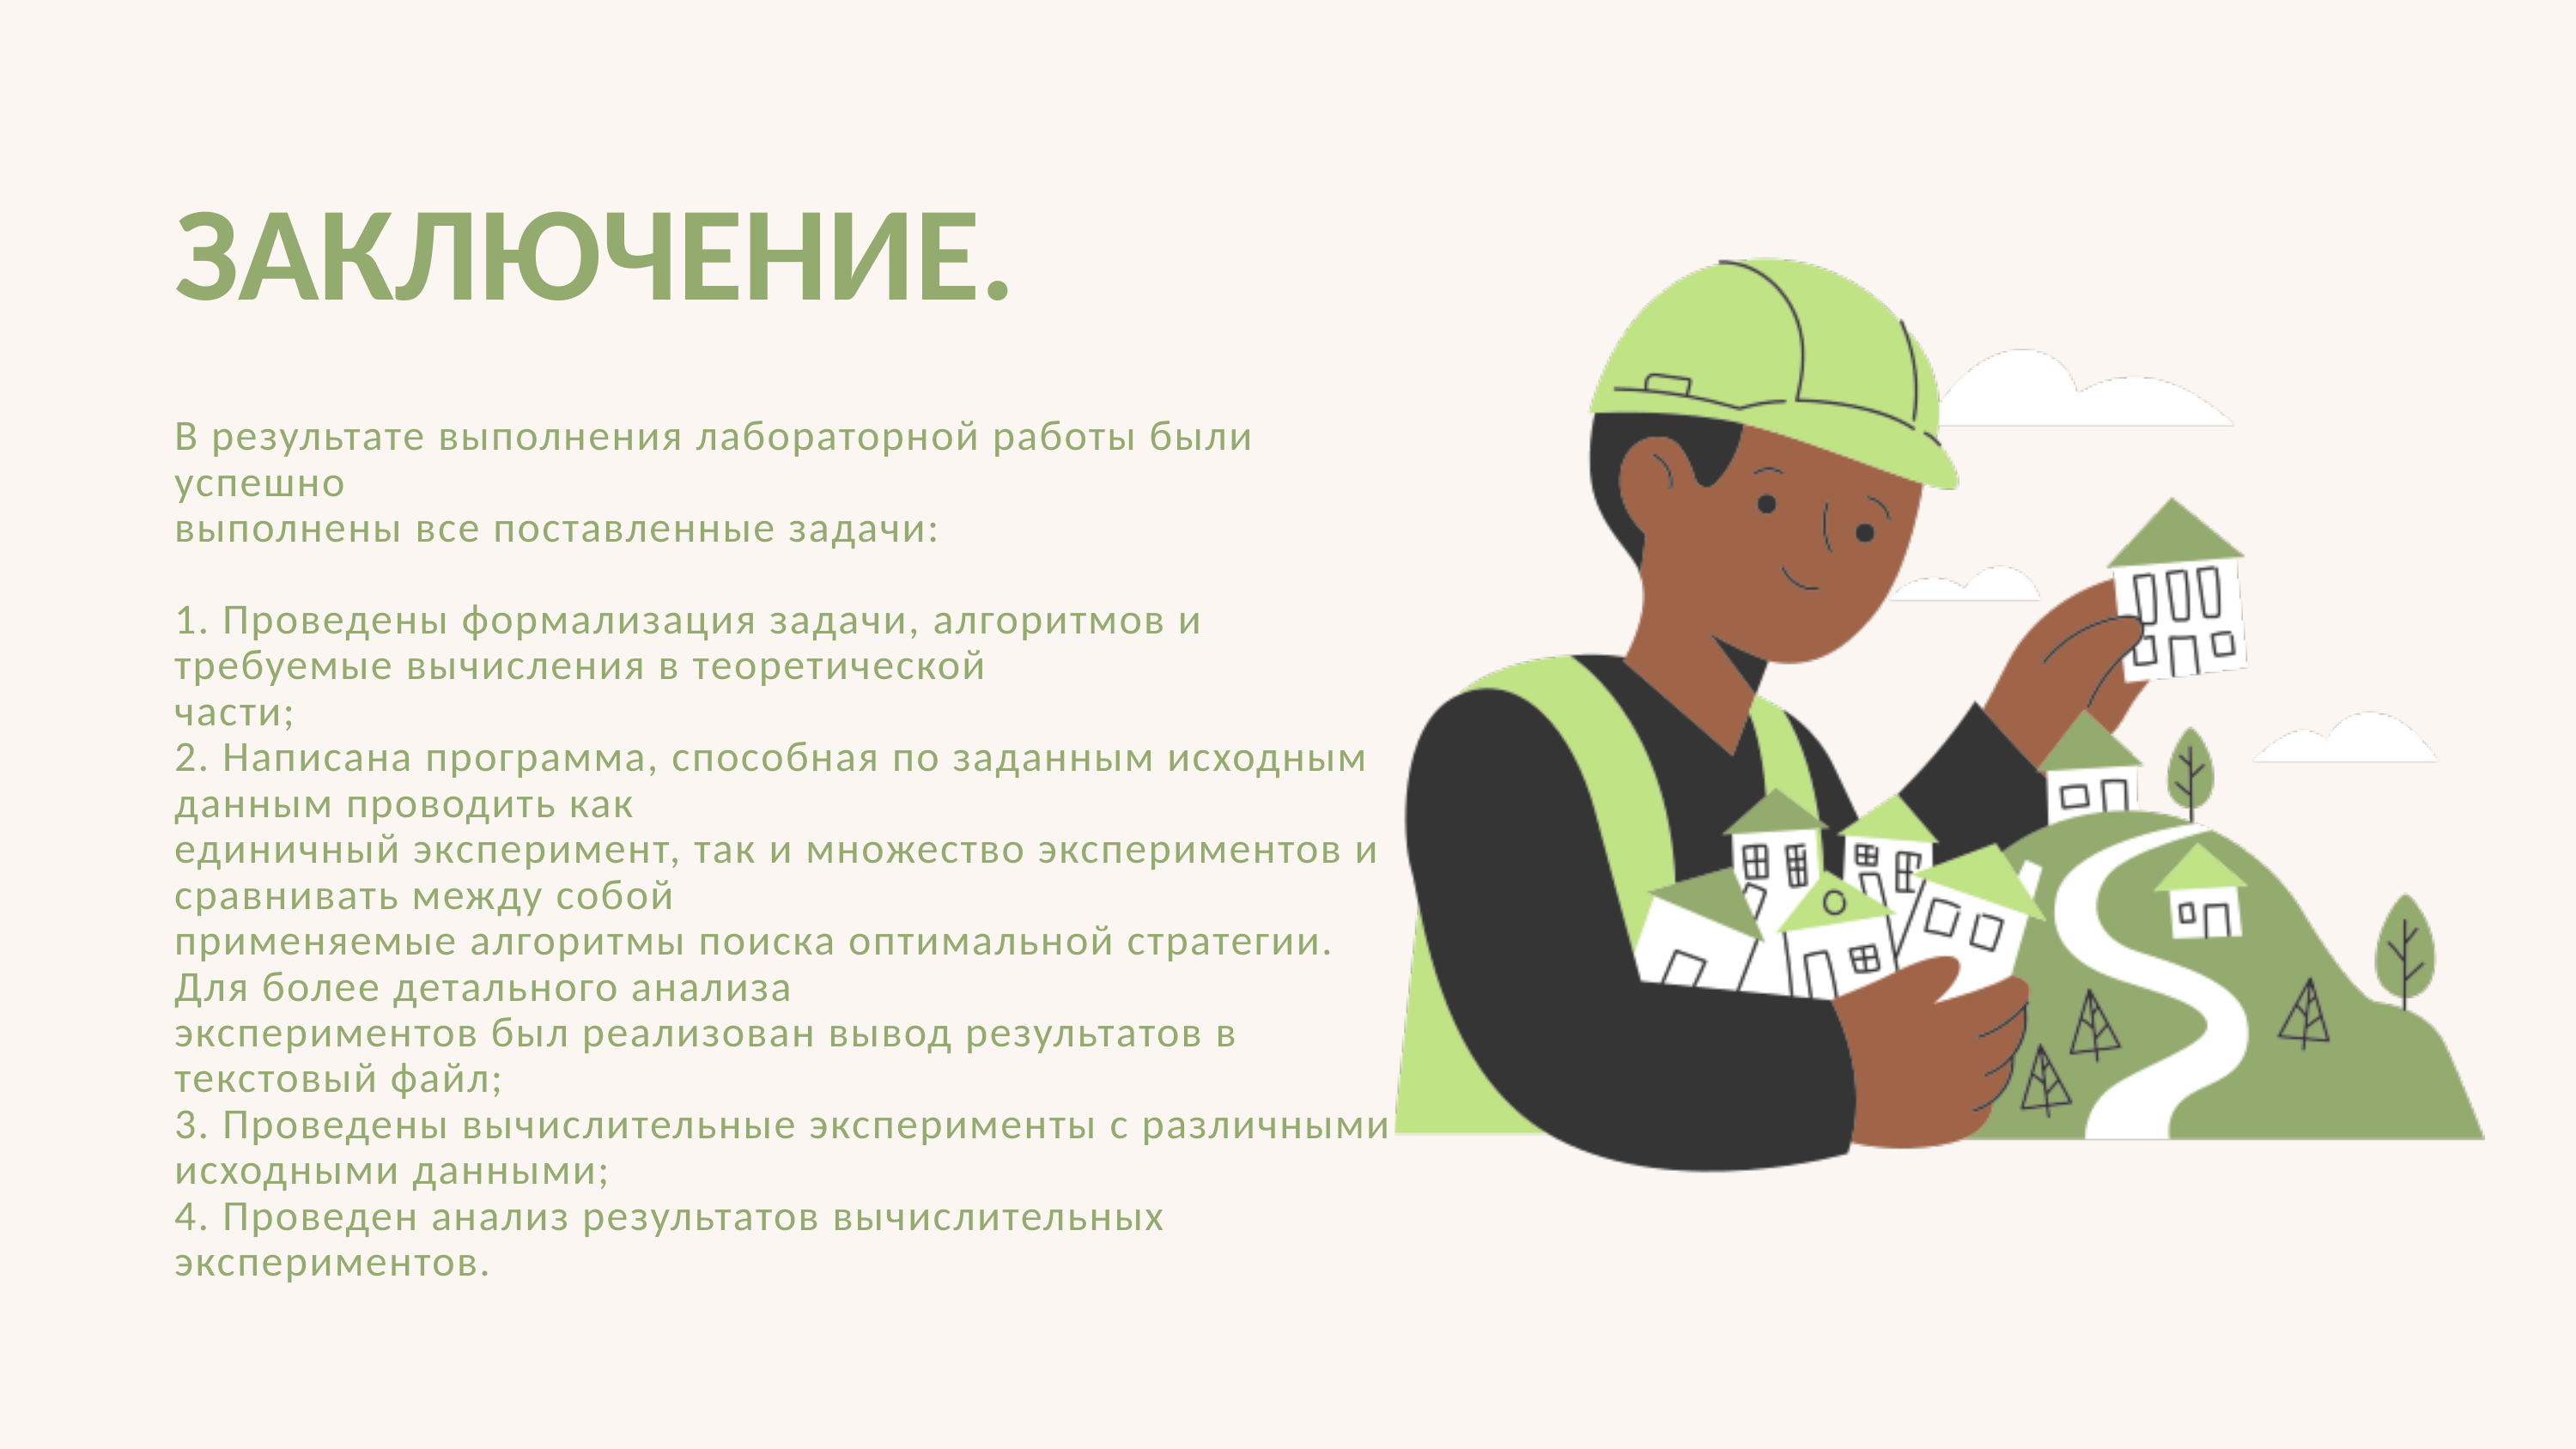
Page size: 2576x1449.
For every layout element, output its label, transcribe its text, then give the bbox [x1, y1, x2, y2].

text_box [1394, 246, 2485, 1203]
text_box В результате выполнения лабораторной работы были успешно выполнены все поставленные задачи: 1. Проведены формализация задачи, алгоритмов и требуемые вычисления в теоретической части; 2. Написана программа, способная по заданным исходным данным проводить как единичный эксперимент, так и множество экспериментов и сравнивать между собой применяемые алгоритмы поиска оптимальной стратегии. Для более детального анализа экспериментов был реализован вывод результатов в текстовый файл; 3. Проведены вычислительные эксперименты с различными исходными данными; 4. Проведен анализ результатов вычислительных экспериментов. [174, 413, 1395, 1285]
text_box ЗАКЛЮЧЕНИЕ. [174, 171, 1329, 327]
